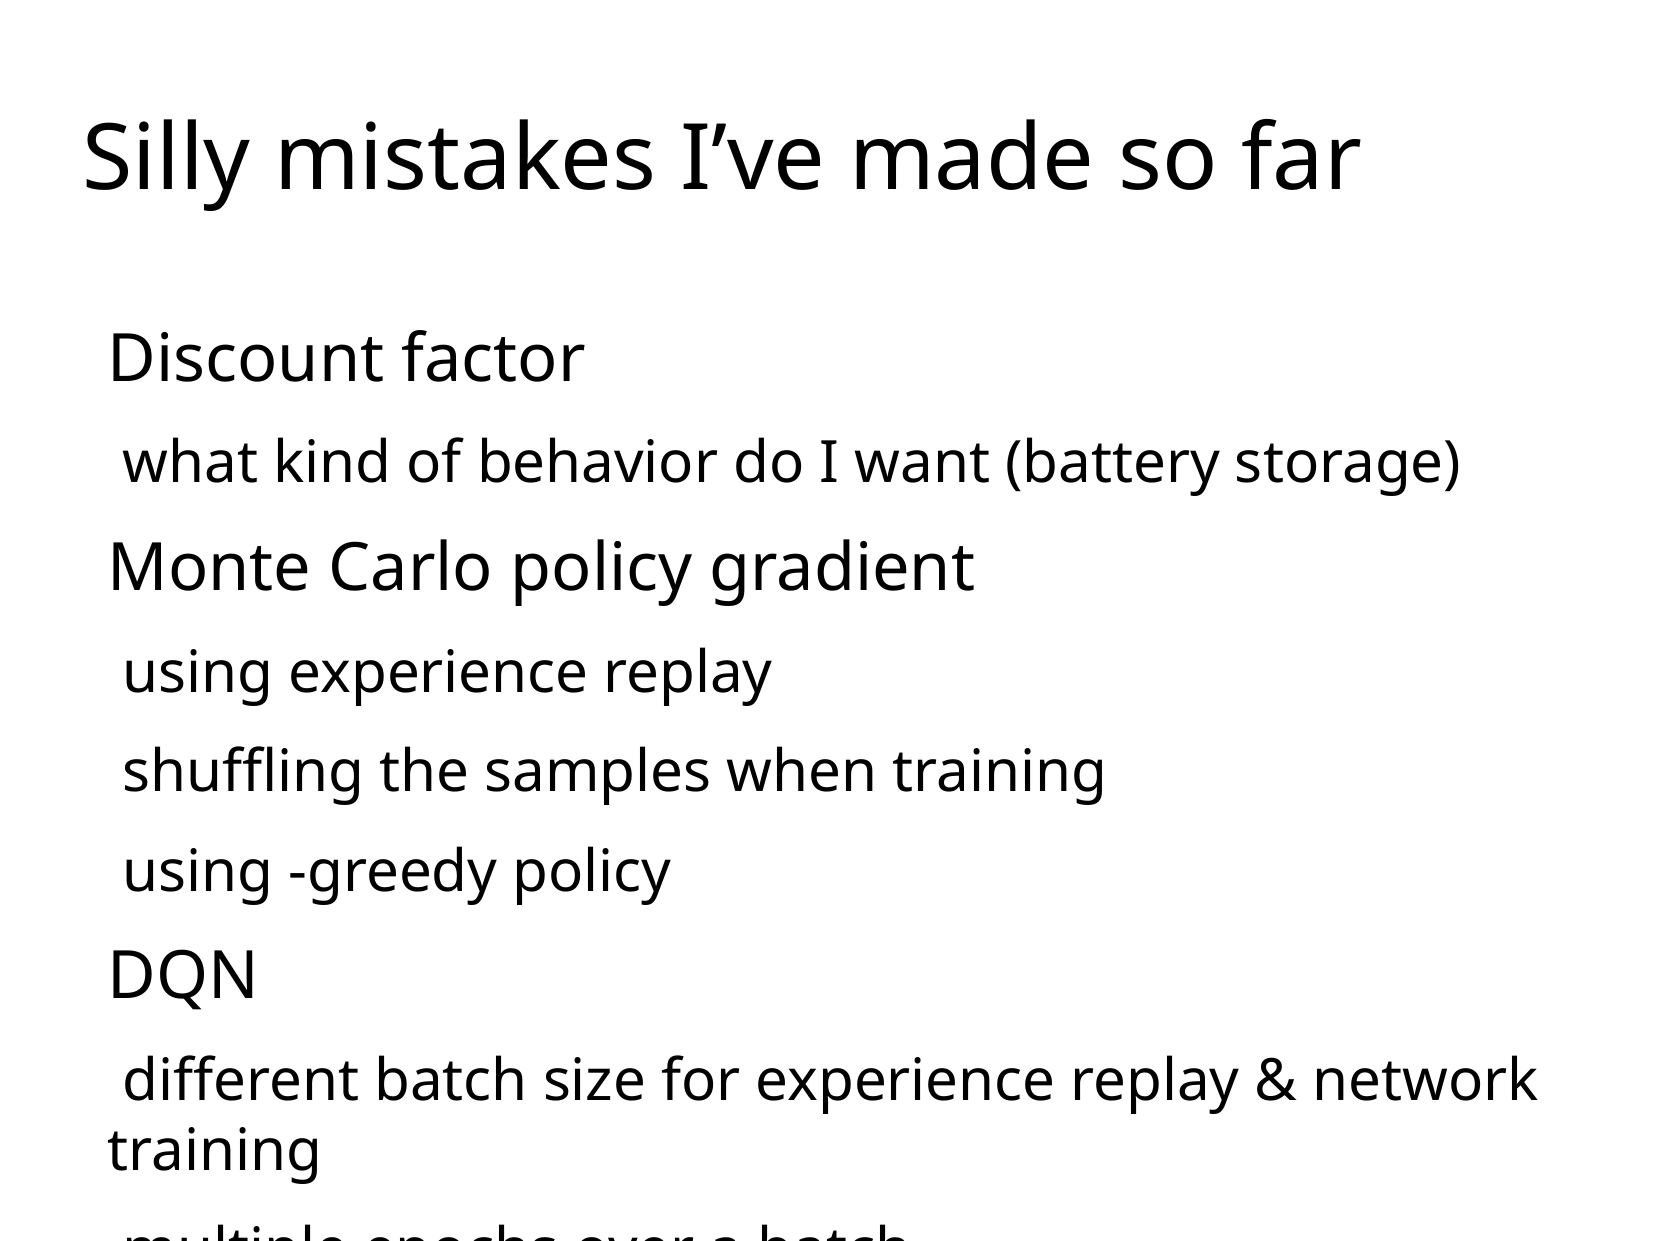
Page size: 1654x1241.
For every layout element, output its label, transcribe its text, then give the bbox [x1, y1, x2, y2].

title Silly mistakes I’ve made so far [82, 49, 1571, 257]
text_box [82, 290, 1571, 1010]
